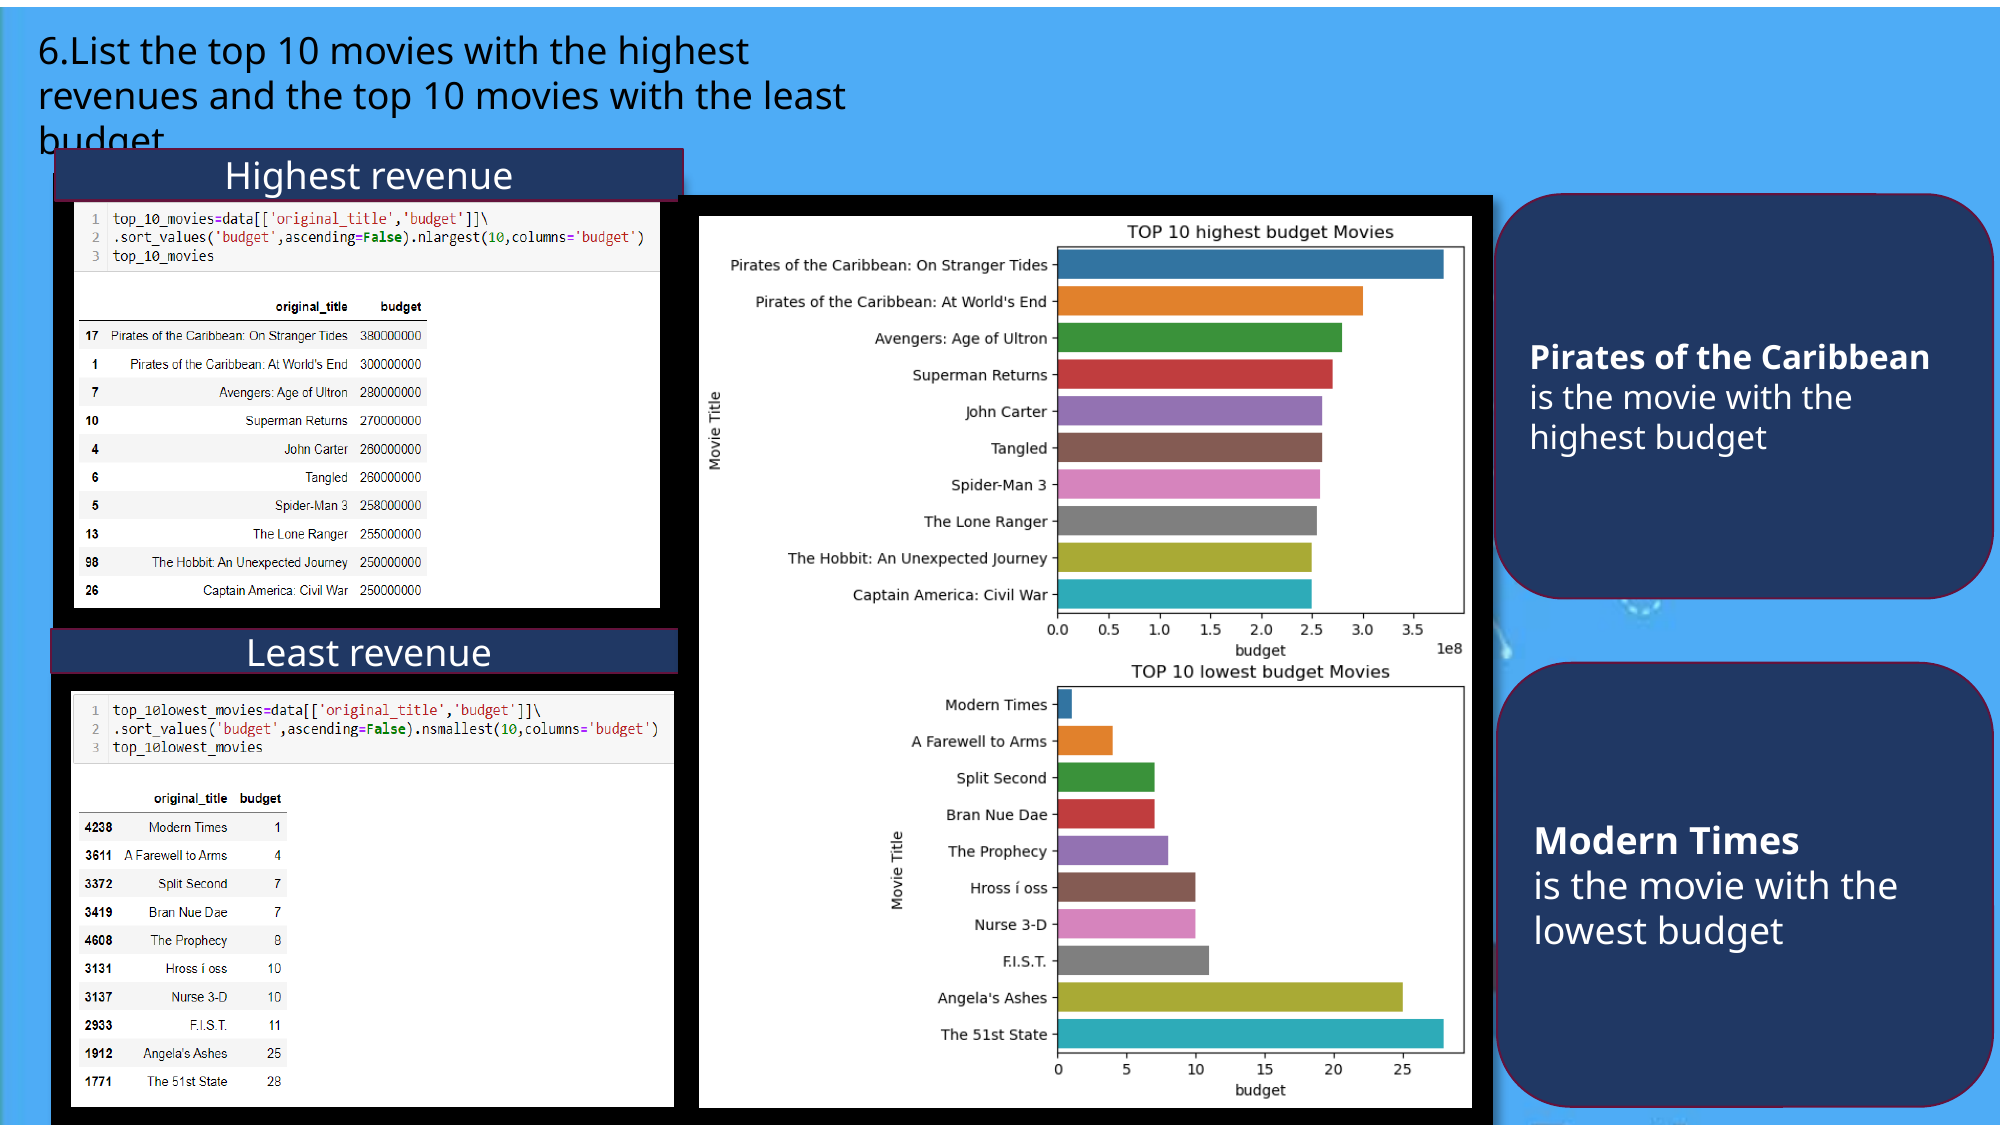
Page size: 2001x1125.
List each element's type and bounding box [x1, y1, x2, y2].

text_box [55, 149, 683, 608]
picture [0, 7, 2000, 1125]
text_box [51, 628, 687, 1107]
